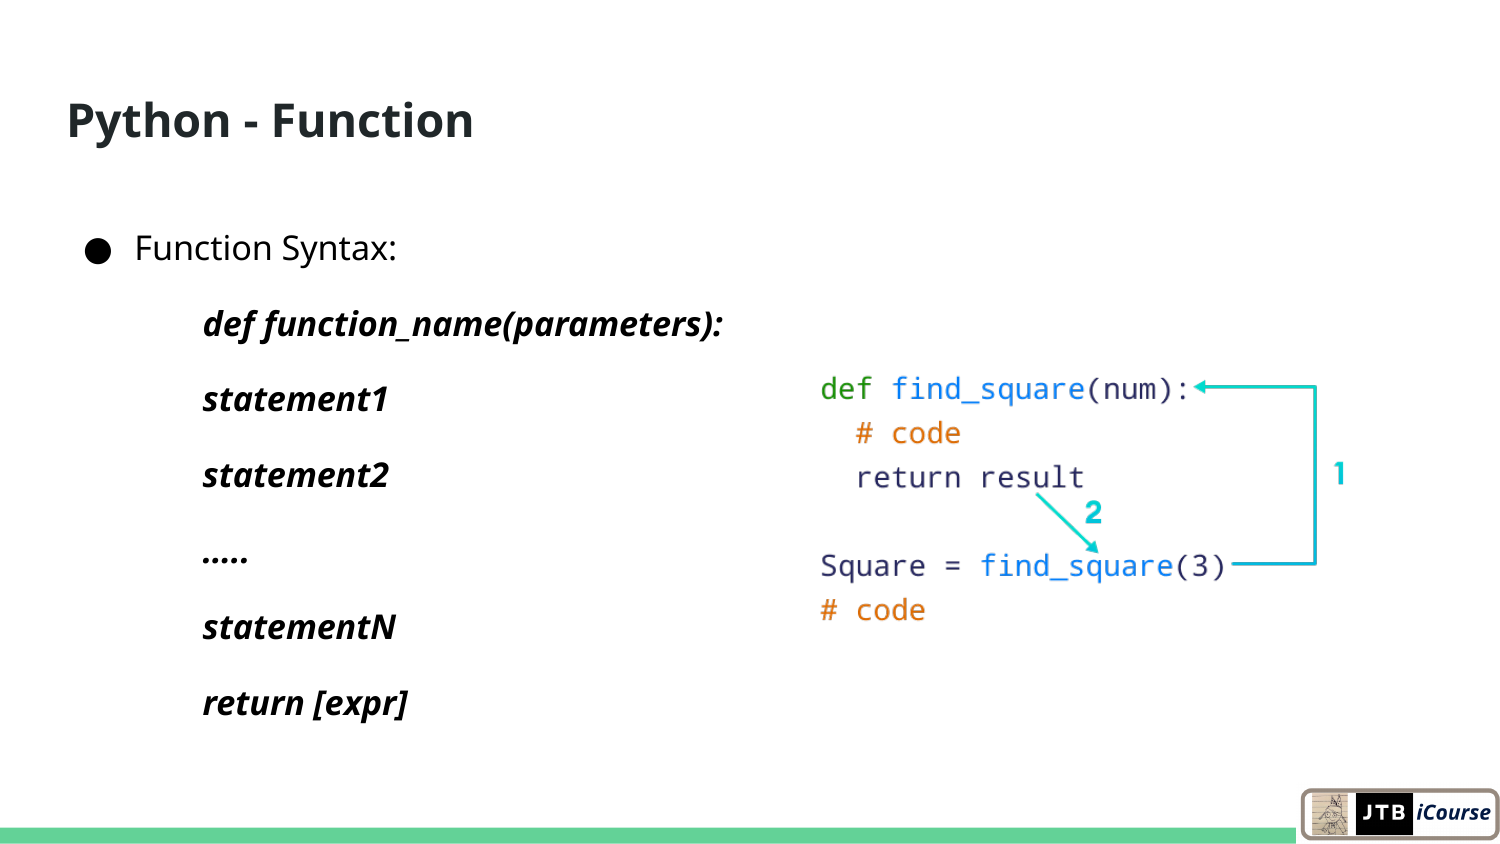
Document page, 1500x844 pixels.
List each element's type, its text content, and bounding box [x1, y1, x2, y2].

picture [1296, 782, 1500, 844]
picture [736, 340, 1424, 657]
list Function Syntax: def function_name(parameters): statement1 statement2 ….. statementN return [expr] [51, 202, 1449, 746]
title Python - Function [51, 72, 1449, 167]
